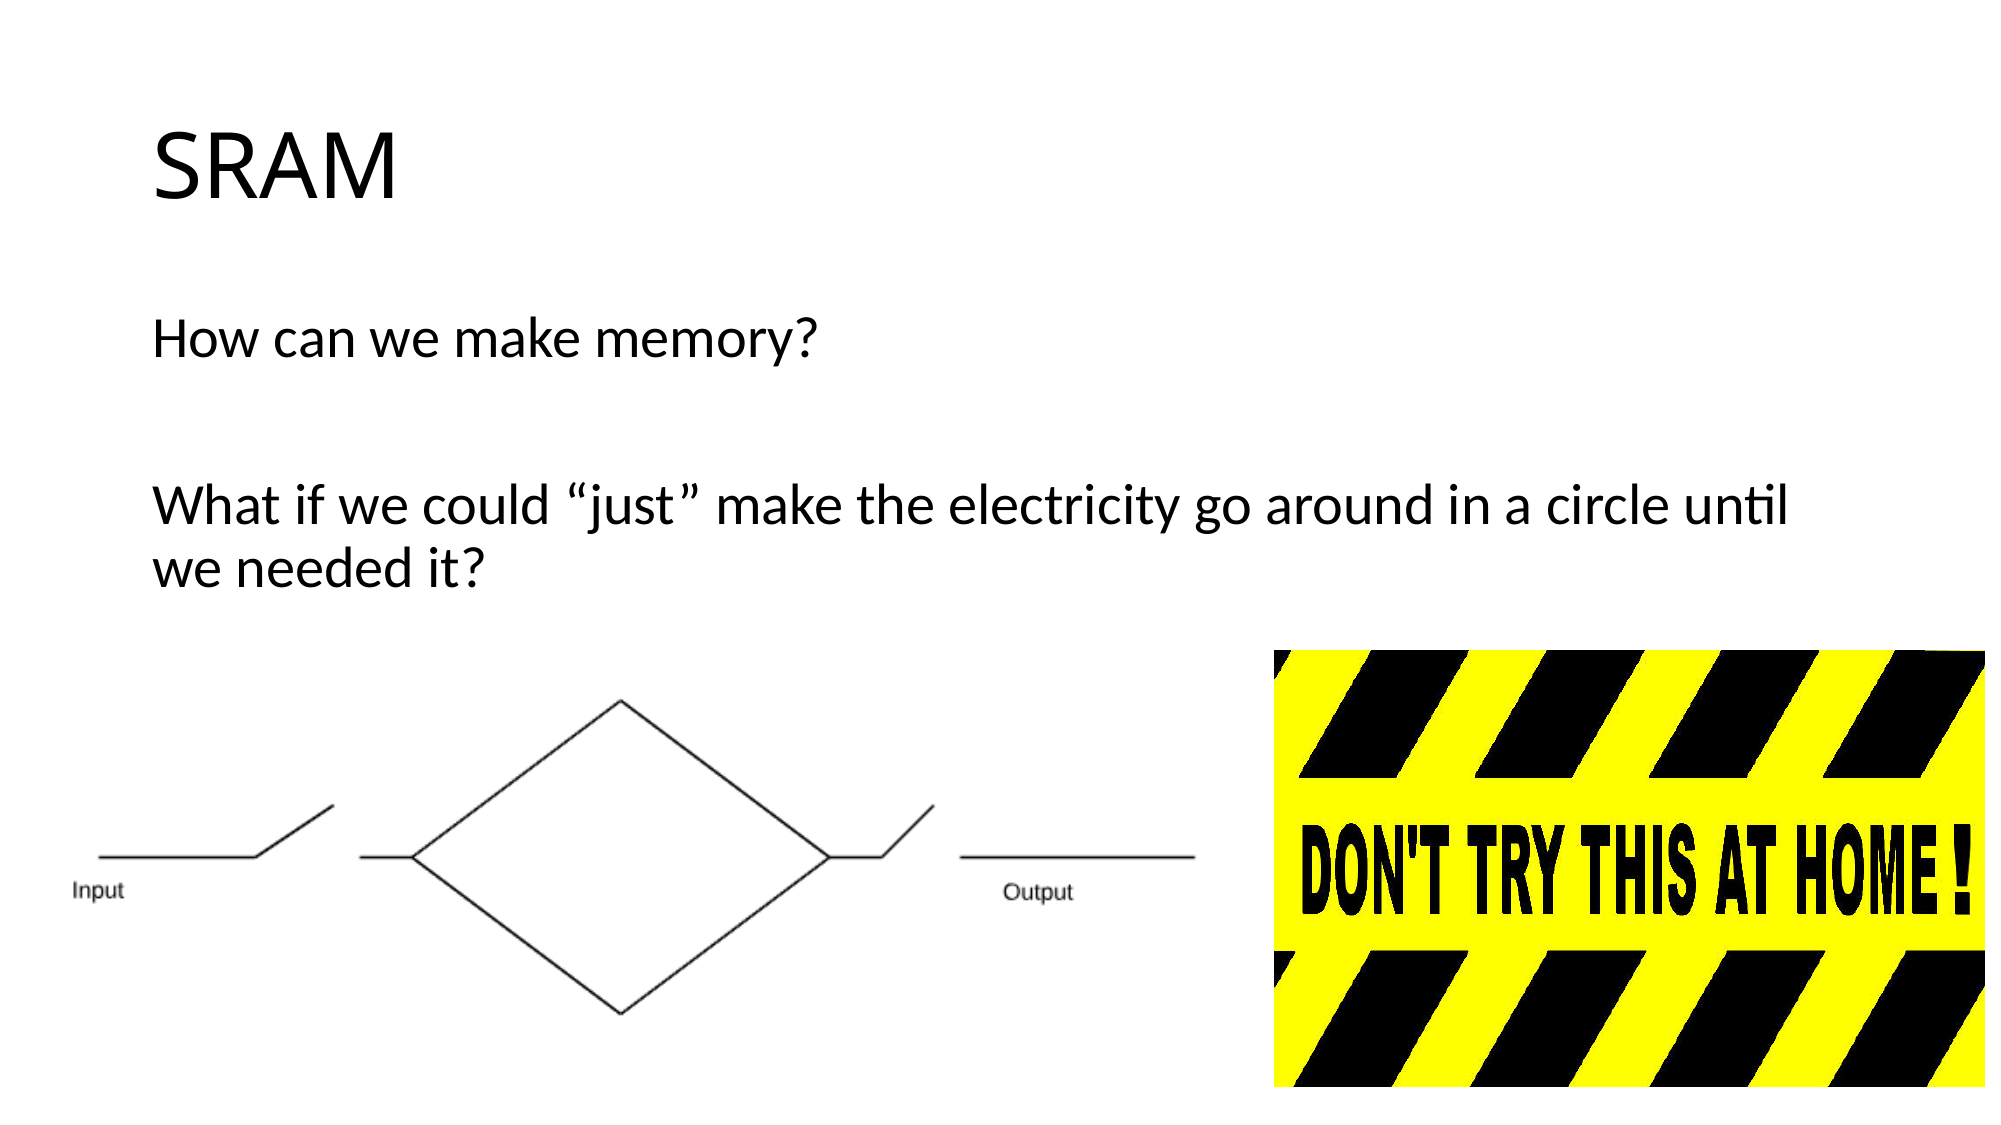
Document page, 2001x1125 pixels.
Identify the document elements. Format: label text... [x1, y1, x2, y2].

list How can we make memory? What if we could “just” make the electricity go around in a circle until we needed it? [137, 299, 1863, 629]
picture [1274, 650, 1985, 1088]
picture [13, 606, 1238, 1059]
title SRAM [137, 59, 1863, 278]
